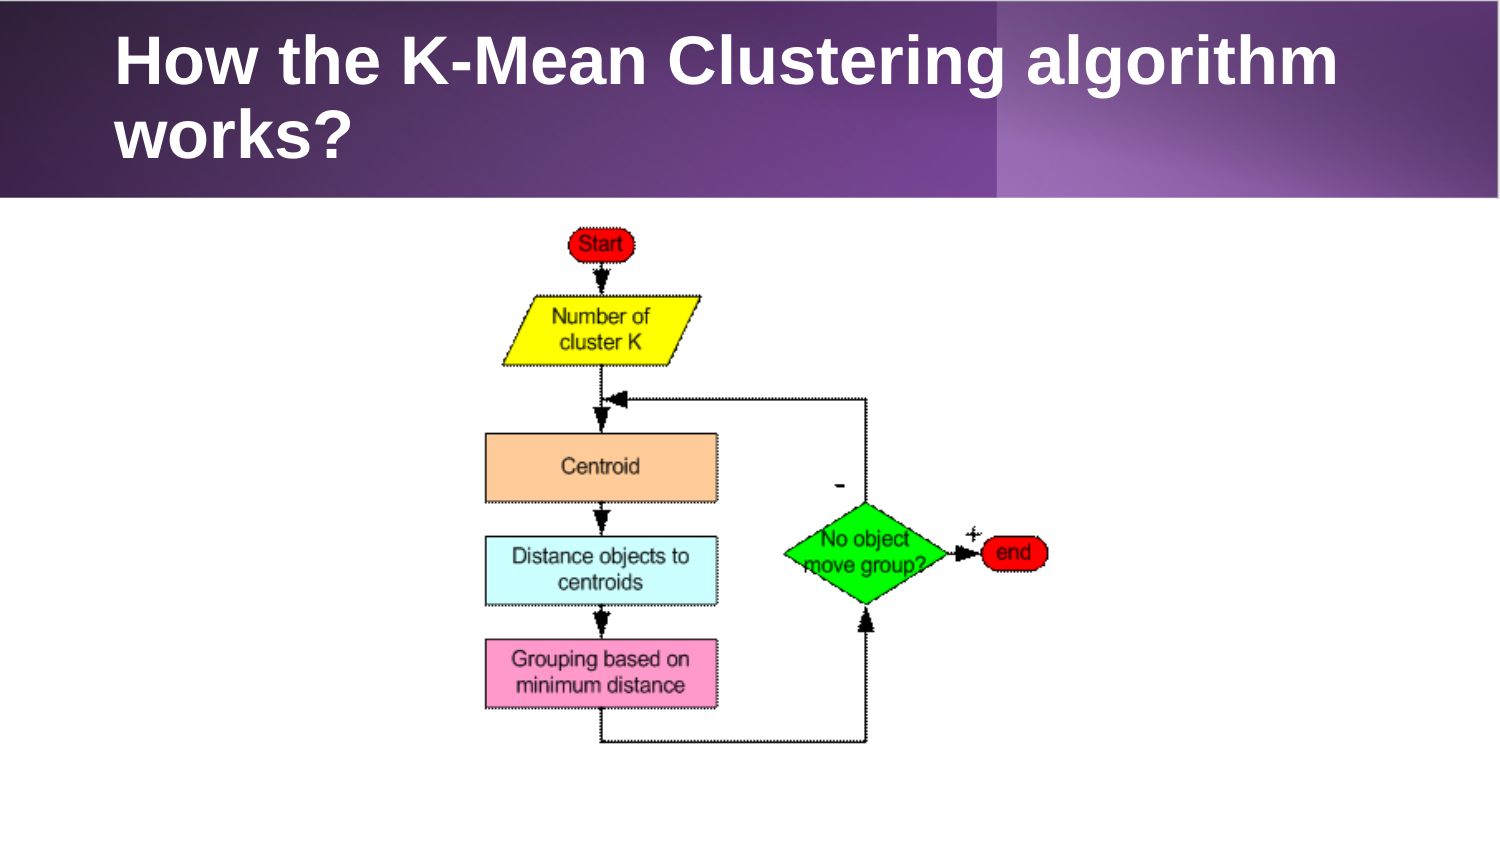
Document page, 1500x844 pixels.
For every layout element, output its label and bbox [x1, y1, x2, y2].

picture [0, 0, 1500, 199]
list [102, 224, 1431, 774]
